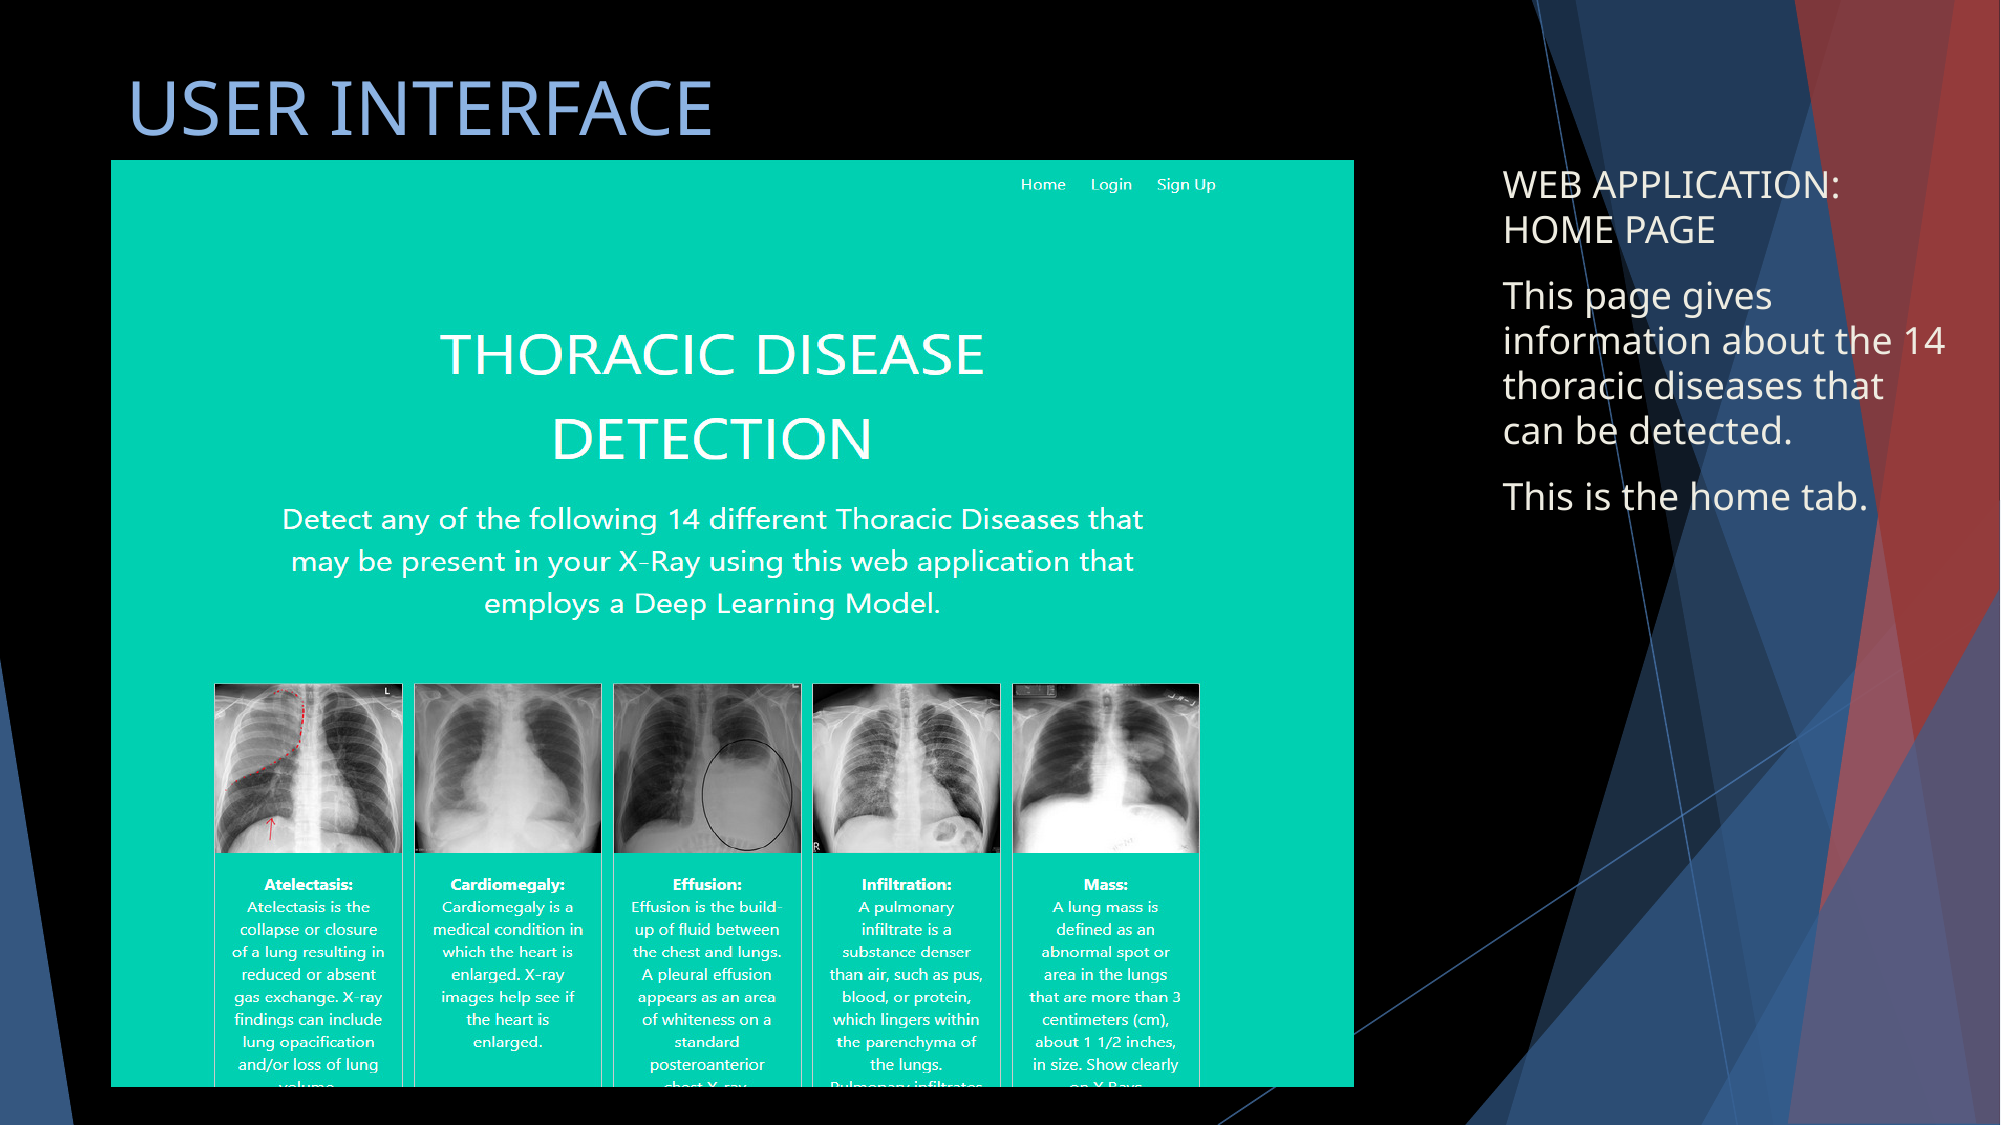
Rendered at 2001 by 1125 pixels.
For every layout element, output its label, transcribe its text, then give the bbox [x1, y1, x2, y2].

title USER INTERFACE DESIGN [111, 52, 1008, 158]
list WEB APPLICATION: HOME PAGE This page gives information about the 14 thoracic diseases that can be detected. This is the home tab. [1487, 153, 1967, 920]
picture [110, 160, 1355, 1087]
